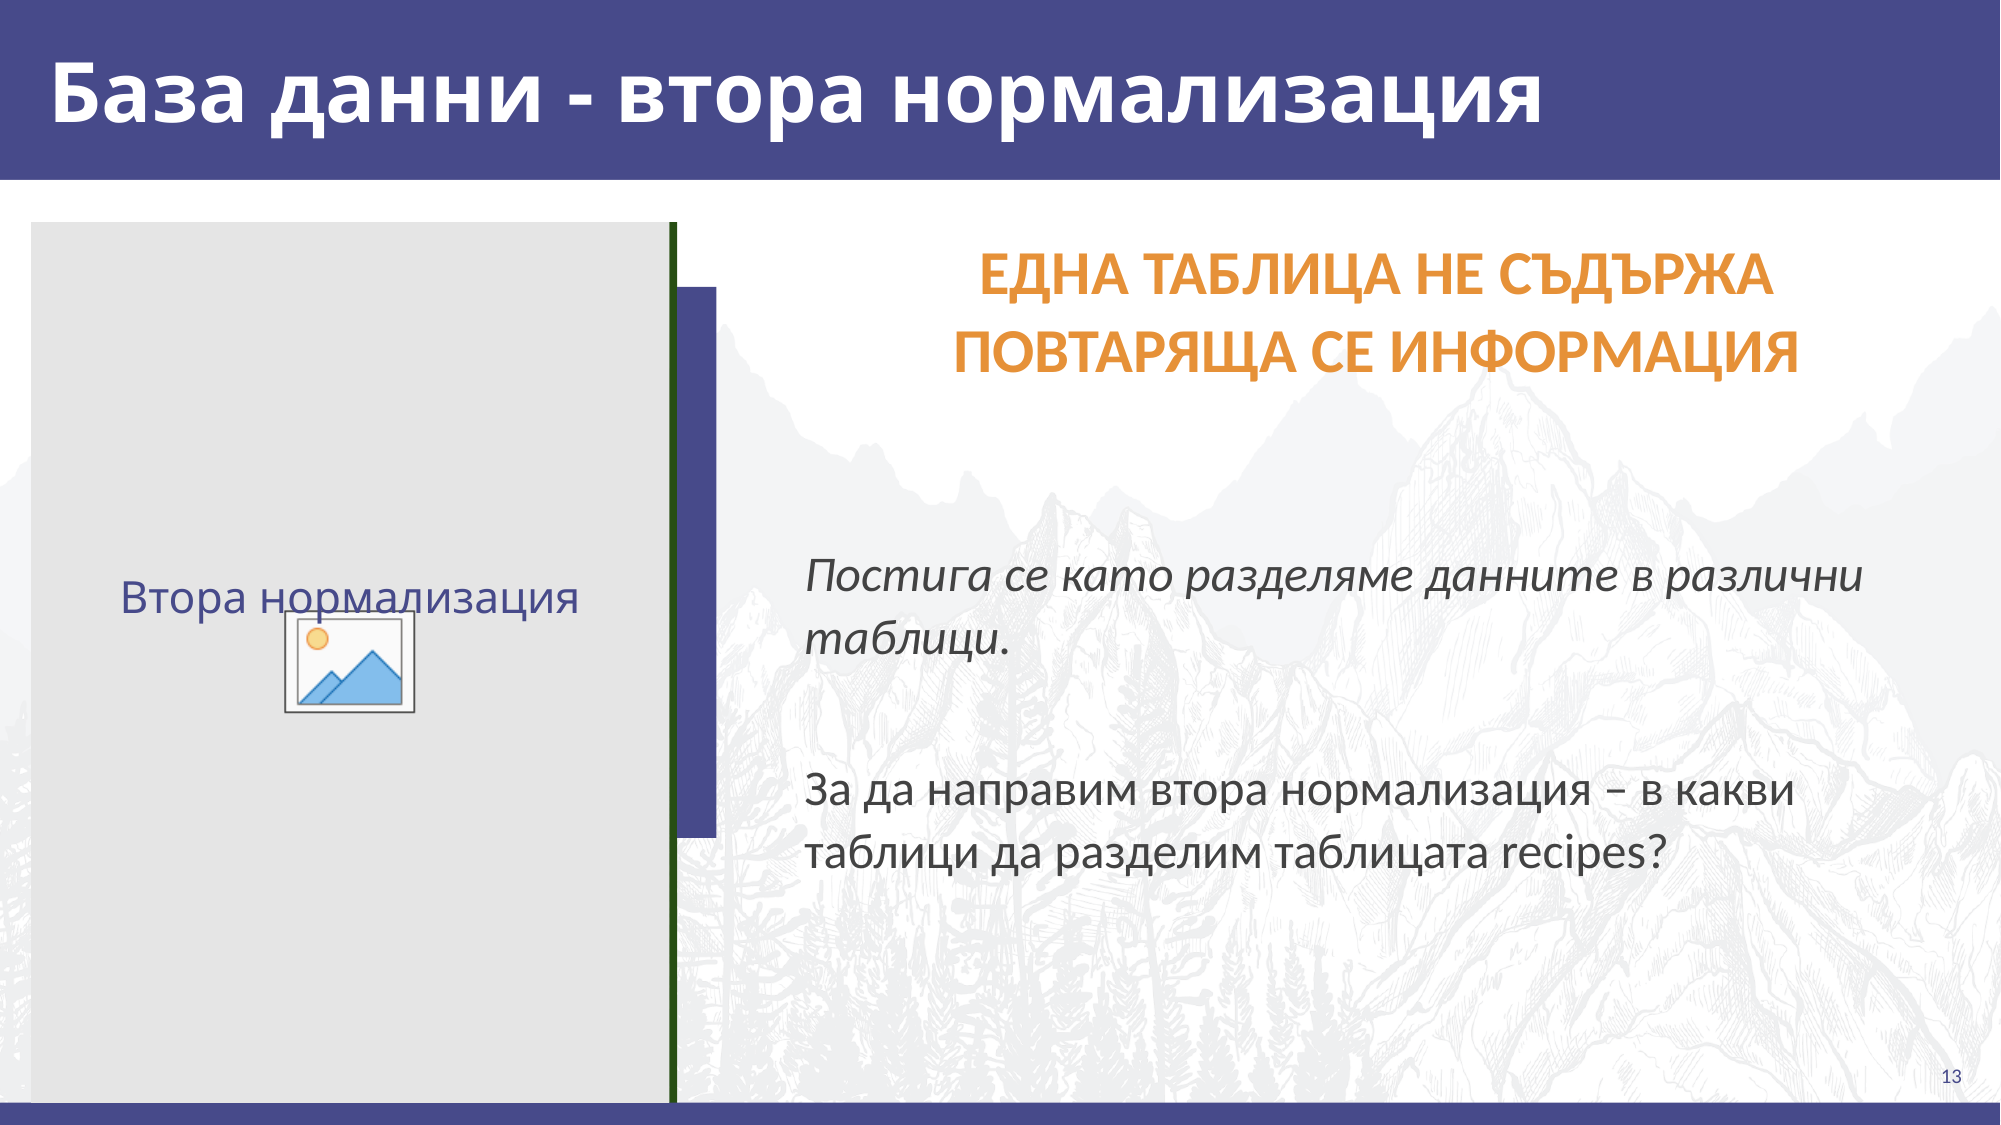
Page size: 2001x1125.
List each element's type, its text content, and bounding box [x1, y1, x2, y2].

picture [30, 222, 670, 1103]
slide_number 13 [1897, 1049, 1968, 1101]
title База данни - втора нормализация [31, 16, 1591, 162]
list ЕДНА ТАБЛИЦА НЕ СЪДЪРЖА ПОВТАРЯЩА СЕ ИНФОРМАЦИЯ Постига се като разделяме данните в различни таблици. За да направим втора нормализация – в какви таблици да разделим таблицата recipes? [786, 222, 1968, 1047]
